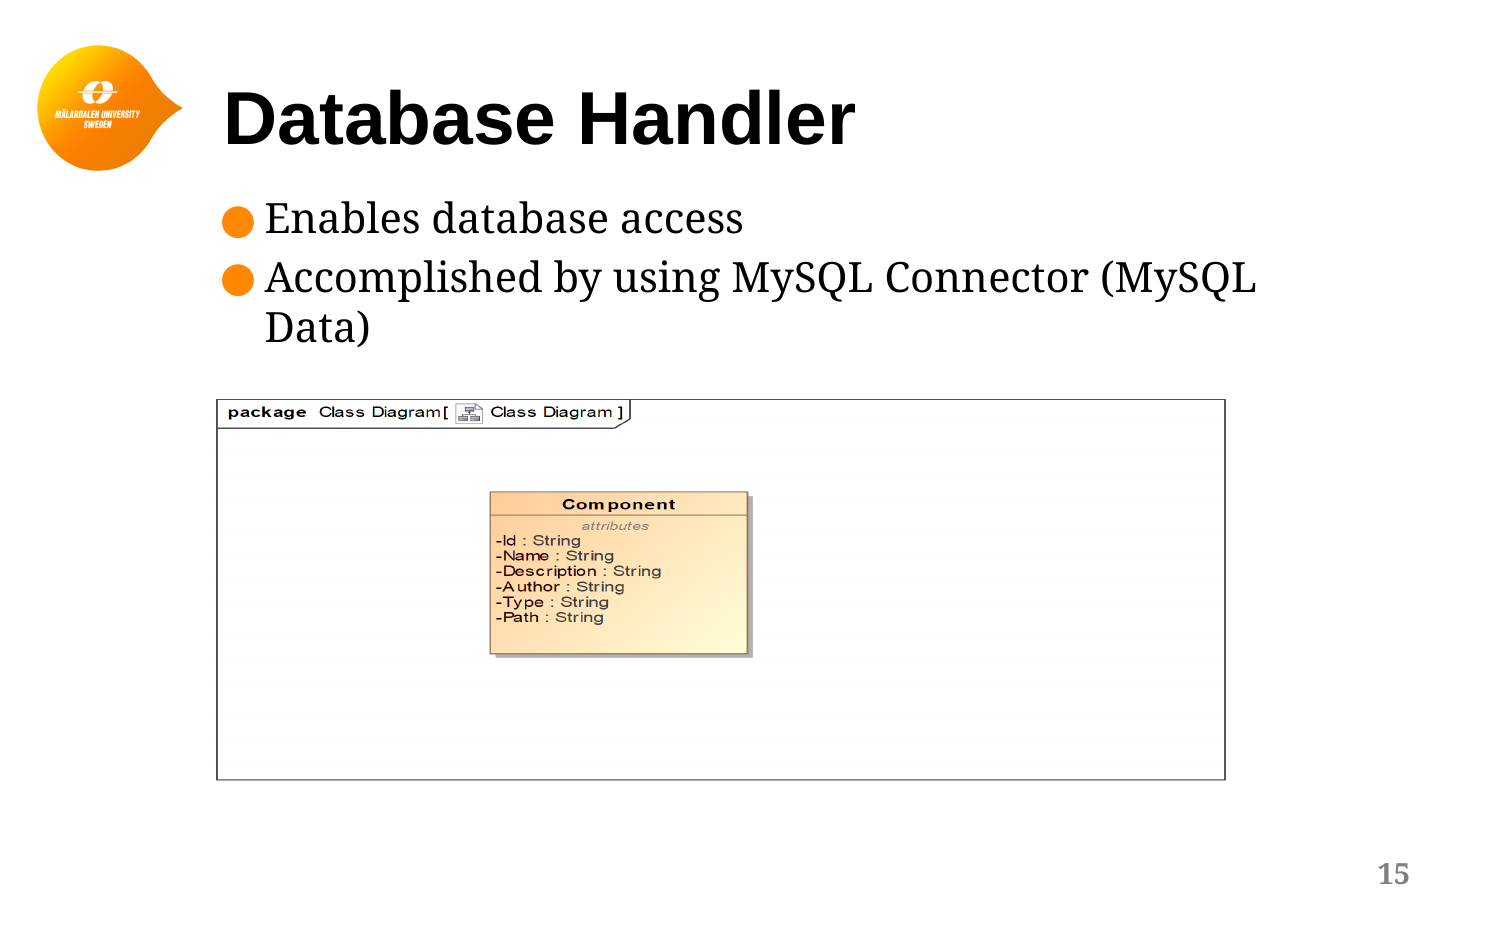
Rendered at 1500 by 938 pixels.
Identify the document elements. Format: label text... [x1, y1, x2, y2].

slide_number 15 [1293, 858, 1425, 892]
picture [207, 393, 1234, 786]
list Enables database access Accomplished by using MySQL Connector (MySQL Data) [204, 184, 1292, 807]
title Database Handler [208, 68, 1454, 244]
picture [37, 45, 183, 171]
